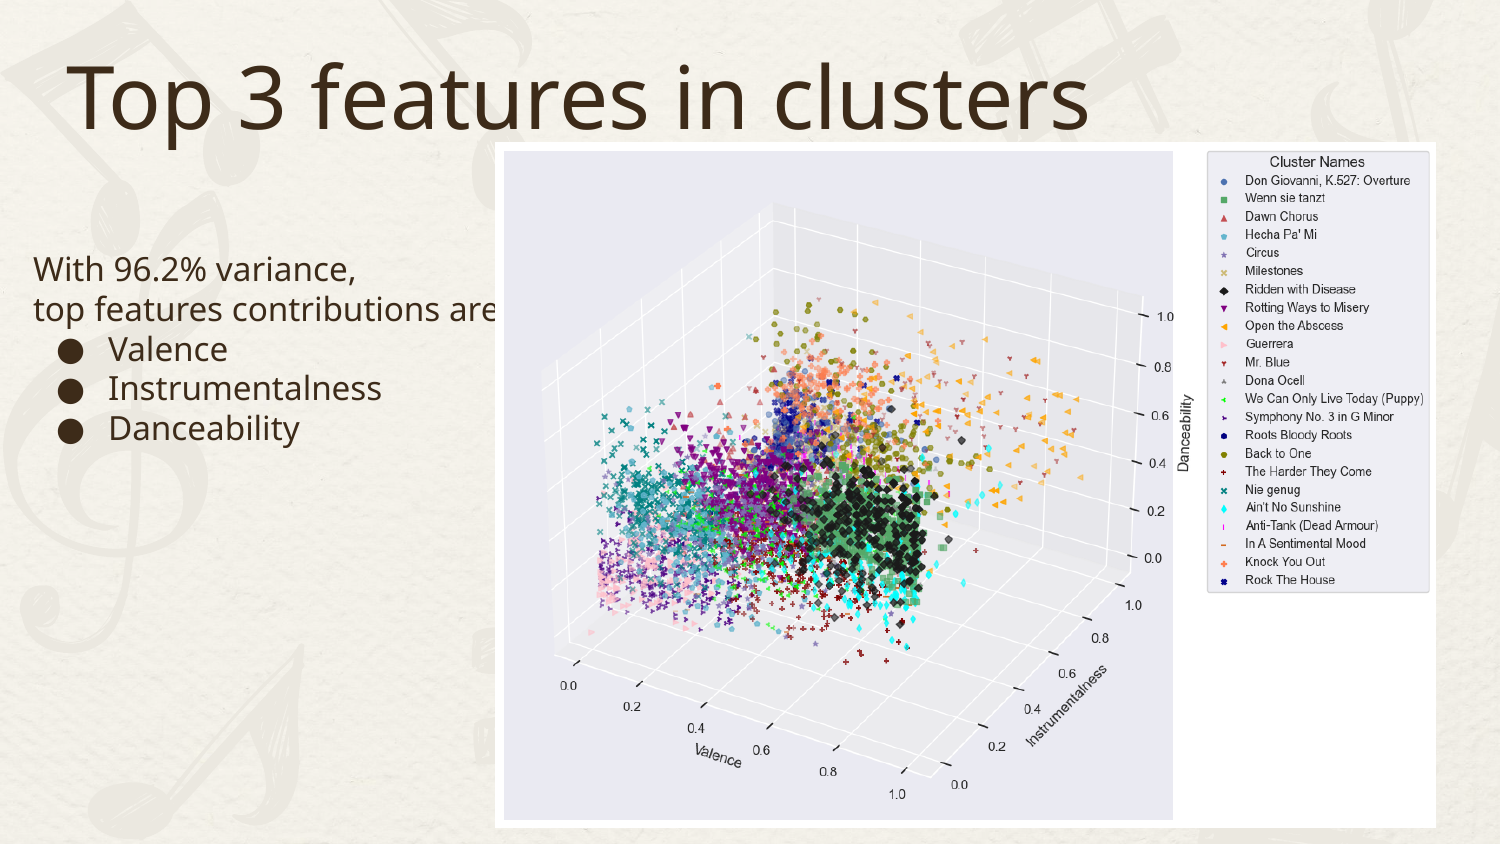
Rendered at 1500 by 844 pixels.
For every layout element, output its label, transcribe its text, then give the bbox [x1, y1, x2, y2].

picture [495, 141, 1437, 828]
subtitle With 96.2% variance, top features contributions are: Valence Instrumentalness Danceability [18, 232, 490, 788]
title Top 3 features in clusters [51, 32, 1449, 163]
